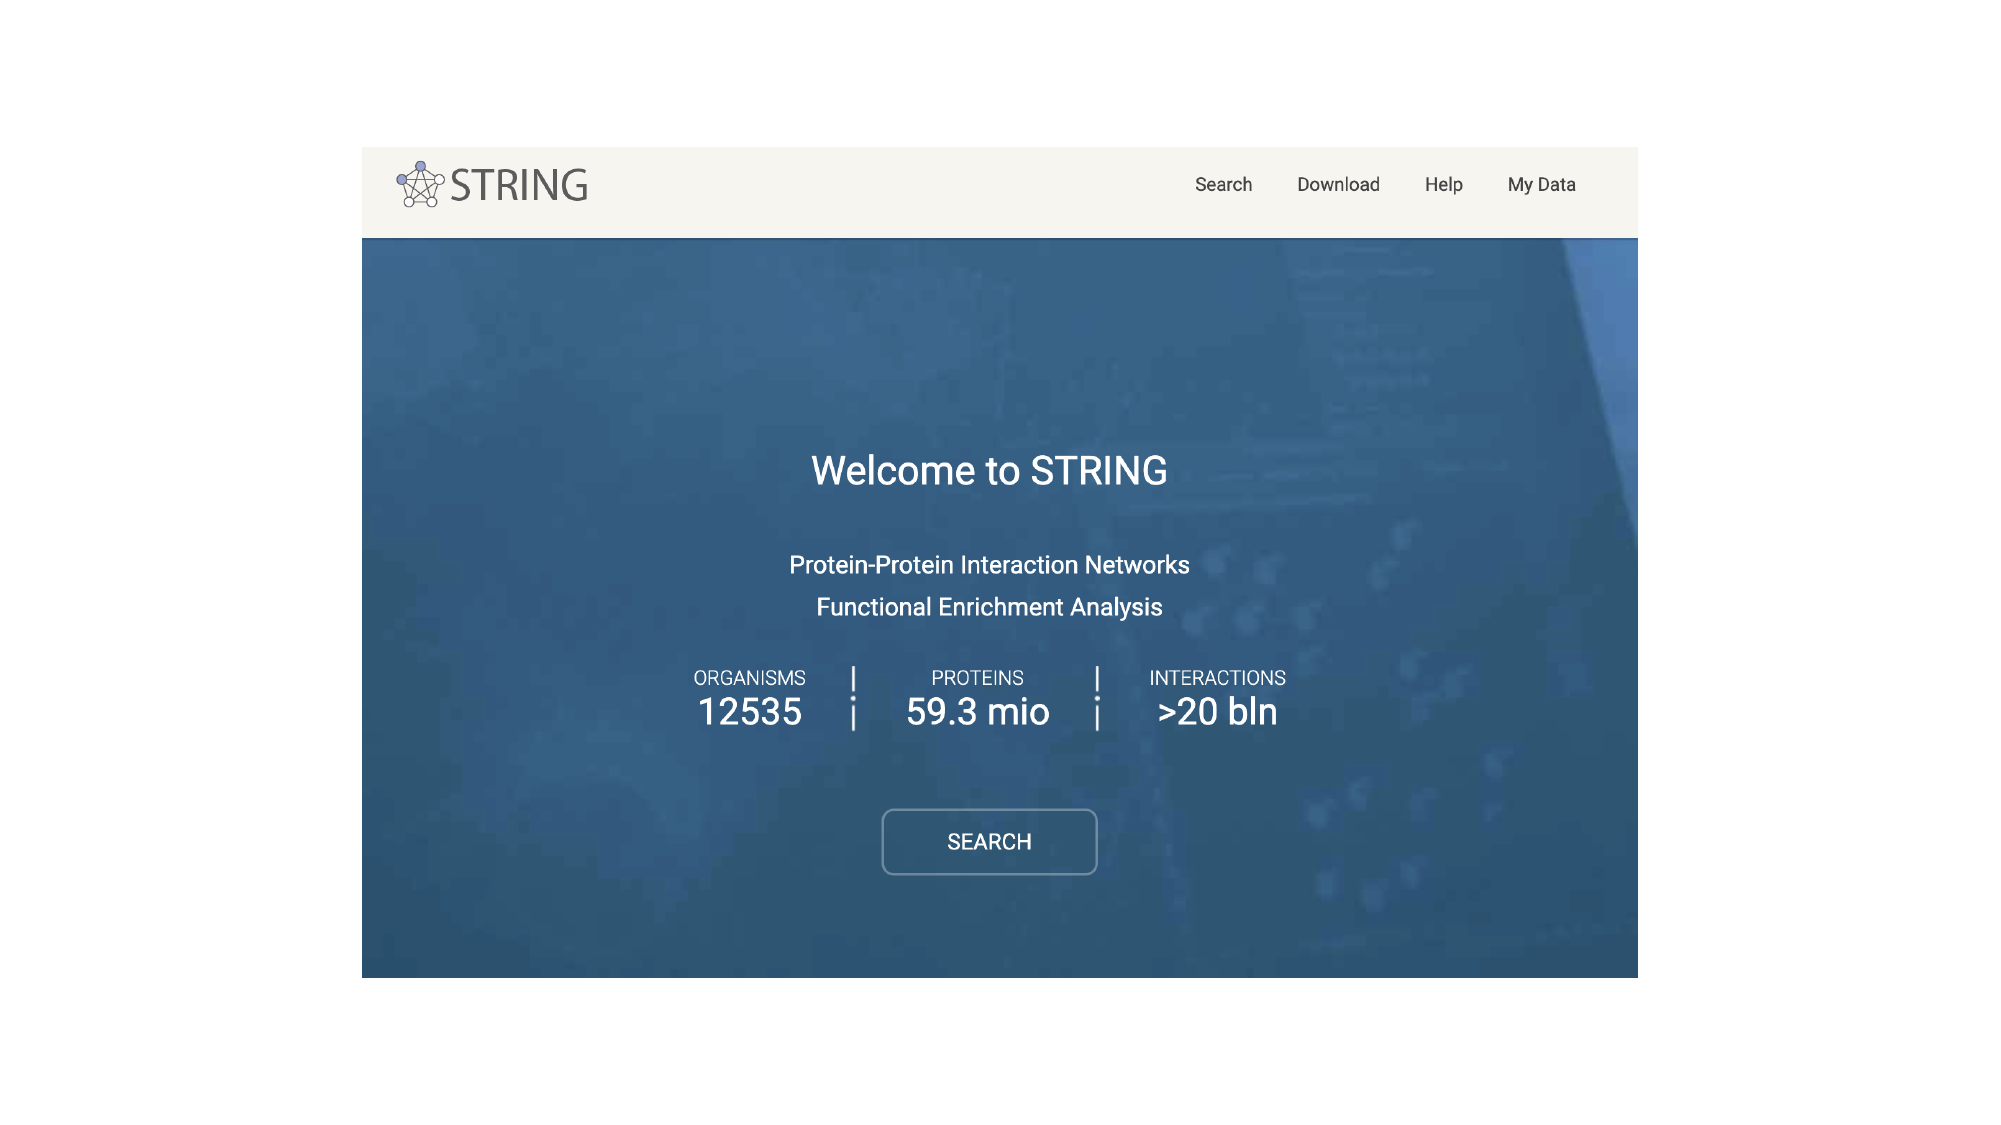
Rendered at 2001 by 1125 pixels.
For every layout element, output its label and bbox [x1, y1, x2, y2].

picture [362, 147, 1638, 978]
